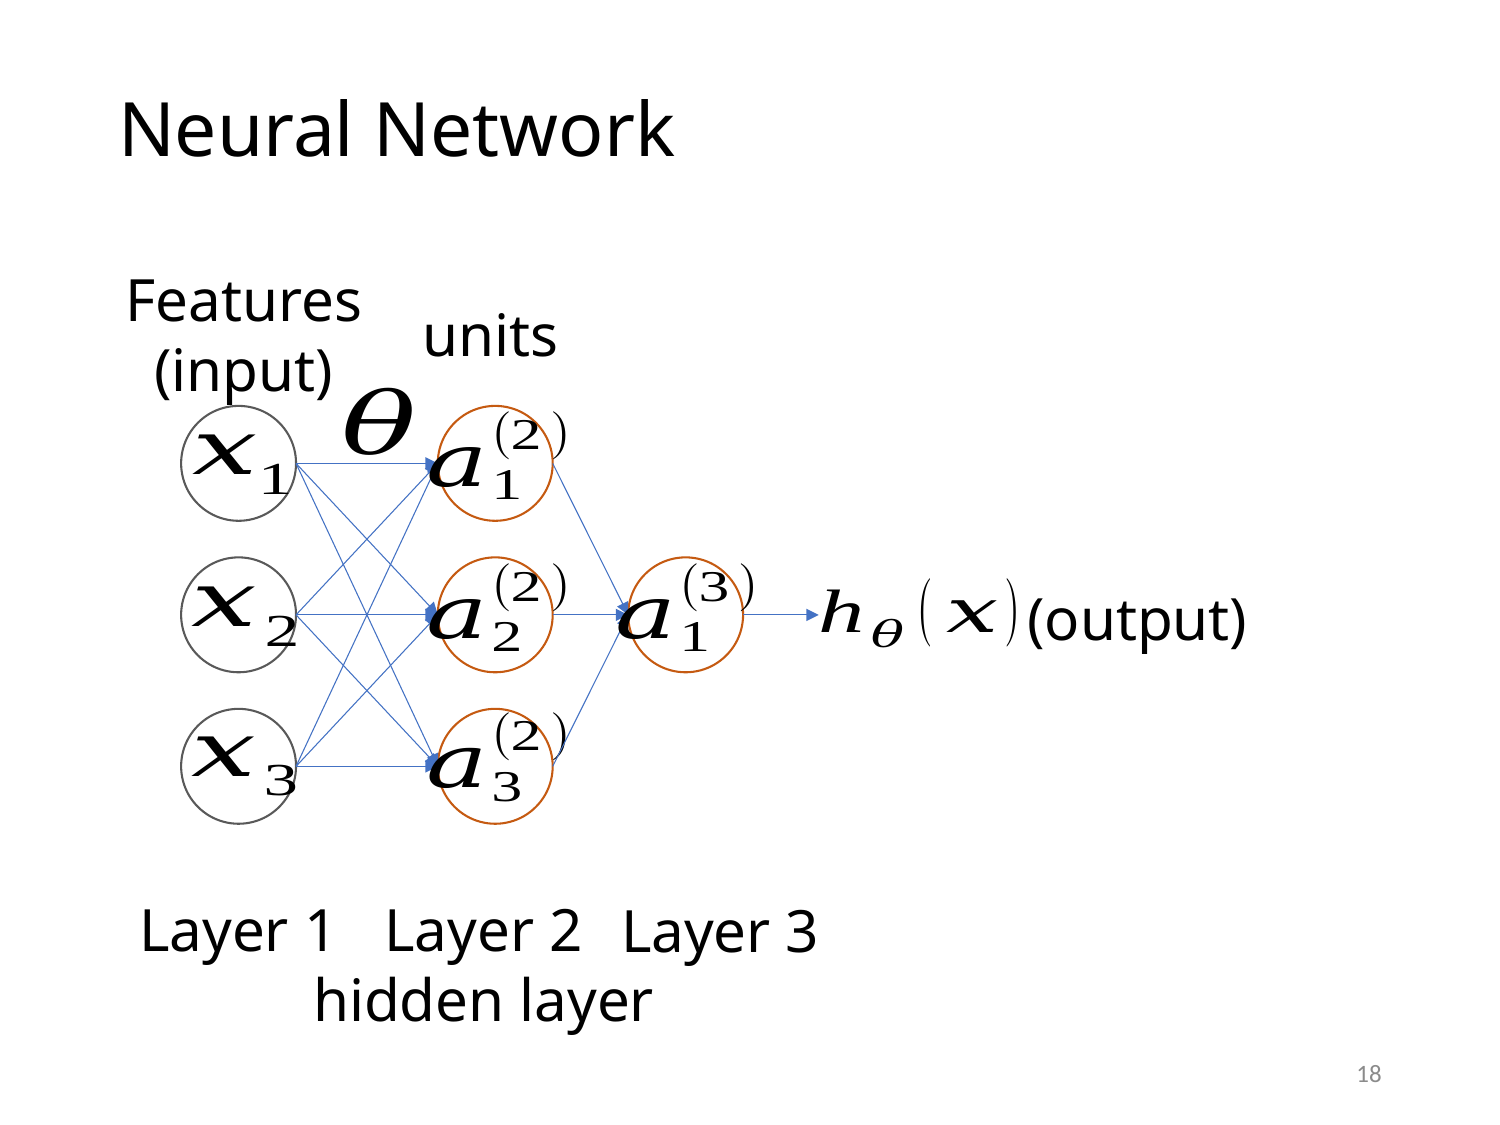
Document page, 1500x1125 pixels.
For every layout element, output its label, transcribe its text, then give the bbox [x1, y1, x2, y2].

title Neural Network [103, 59, 1397, 205]
text_box [438, 556, 552, 674]
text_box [296, 463, 438, 767]
text_box units [407, 291, 574, 376]
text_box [552, 463, 629, 614]
text_box Layer 2 hidden layer [298, 885, 669, 1040]
text_box [180, 556, 296, 674]
text_box [180, 707, 298, 825]
text_box Features (input) [110, 256, 377, 411]
text_box [629, 556, 745, 674]
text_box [552, 614, 629, 767]
text_box Layer 1 [124, 885, 298, 970]
slide_number 18 [1059, 1042, 1397, 1103]
text_box [438, 707, 554, 825]
text_box [180, 411, 298, 522]
text_box Layer 3 [606, 886, 835, 972]
text_box [436, 404, 554, 522]
text_box (output) [1012, 574, 1263, 660]
